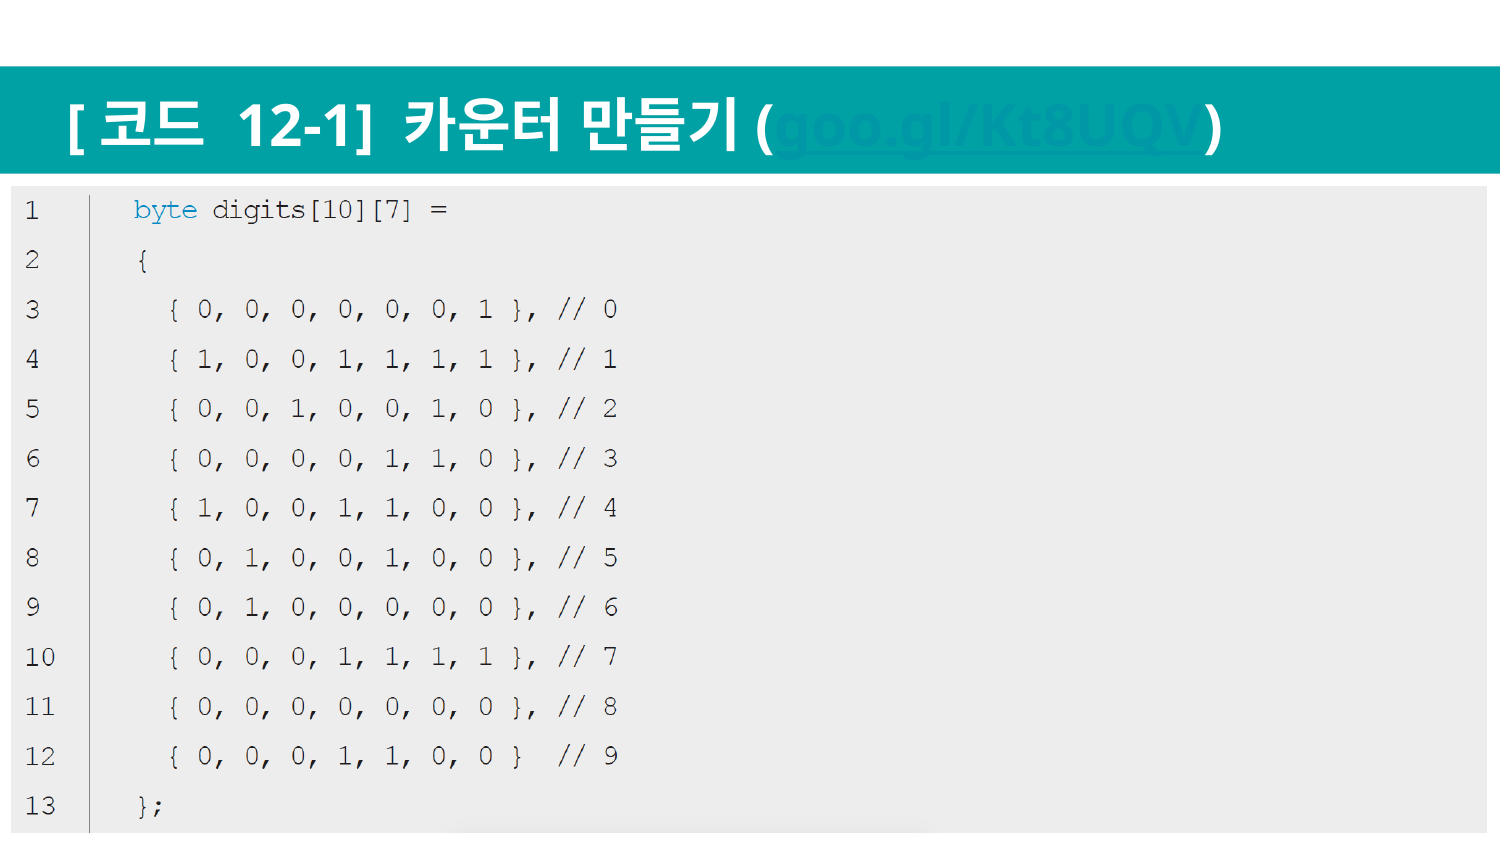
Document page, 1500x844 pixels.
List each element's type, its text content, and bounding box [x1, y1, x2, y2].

title [코드 12-1] 카운터 만들기(goo.gl/Kt8UQV) [51, 72, 1449, 167]
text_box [11, 186, 1487, 833]
